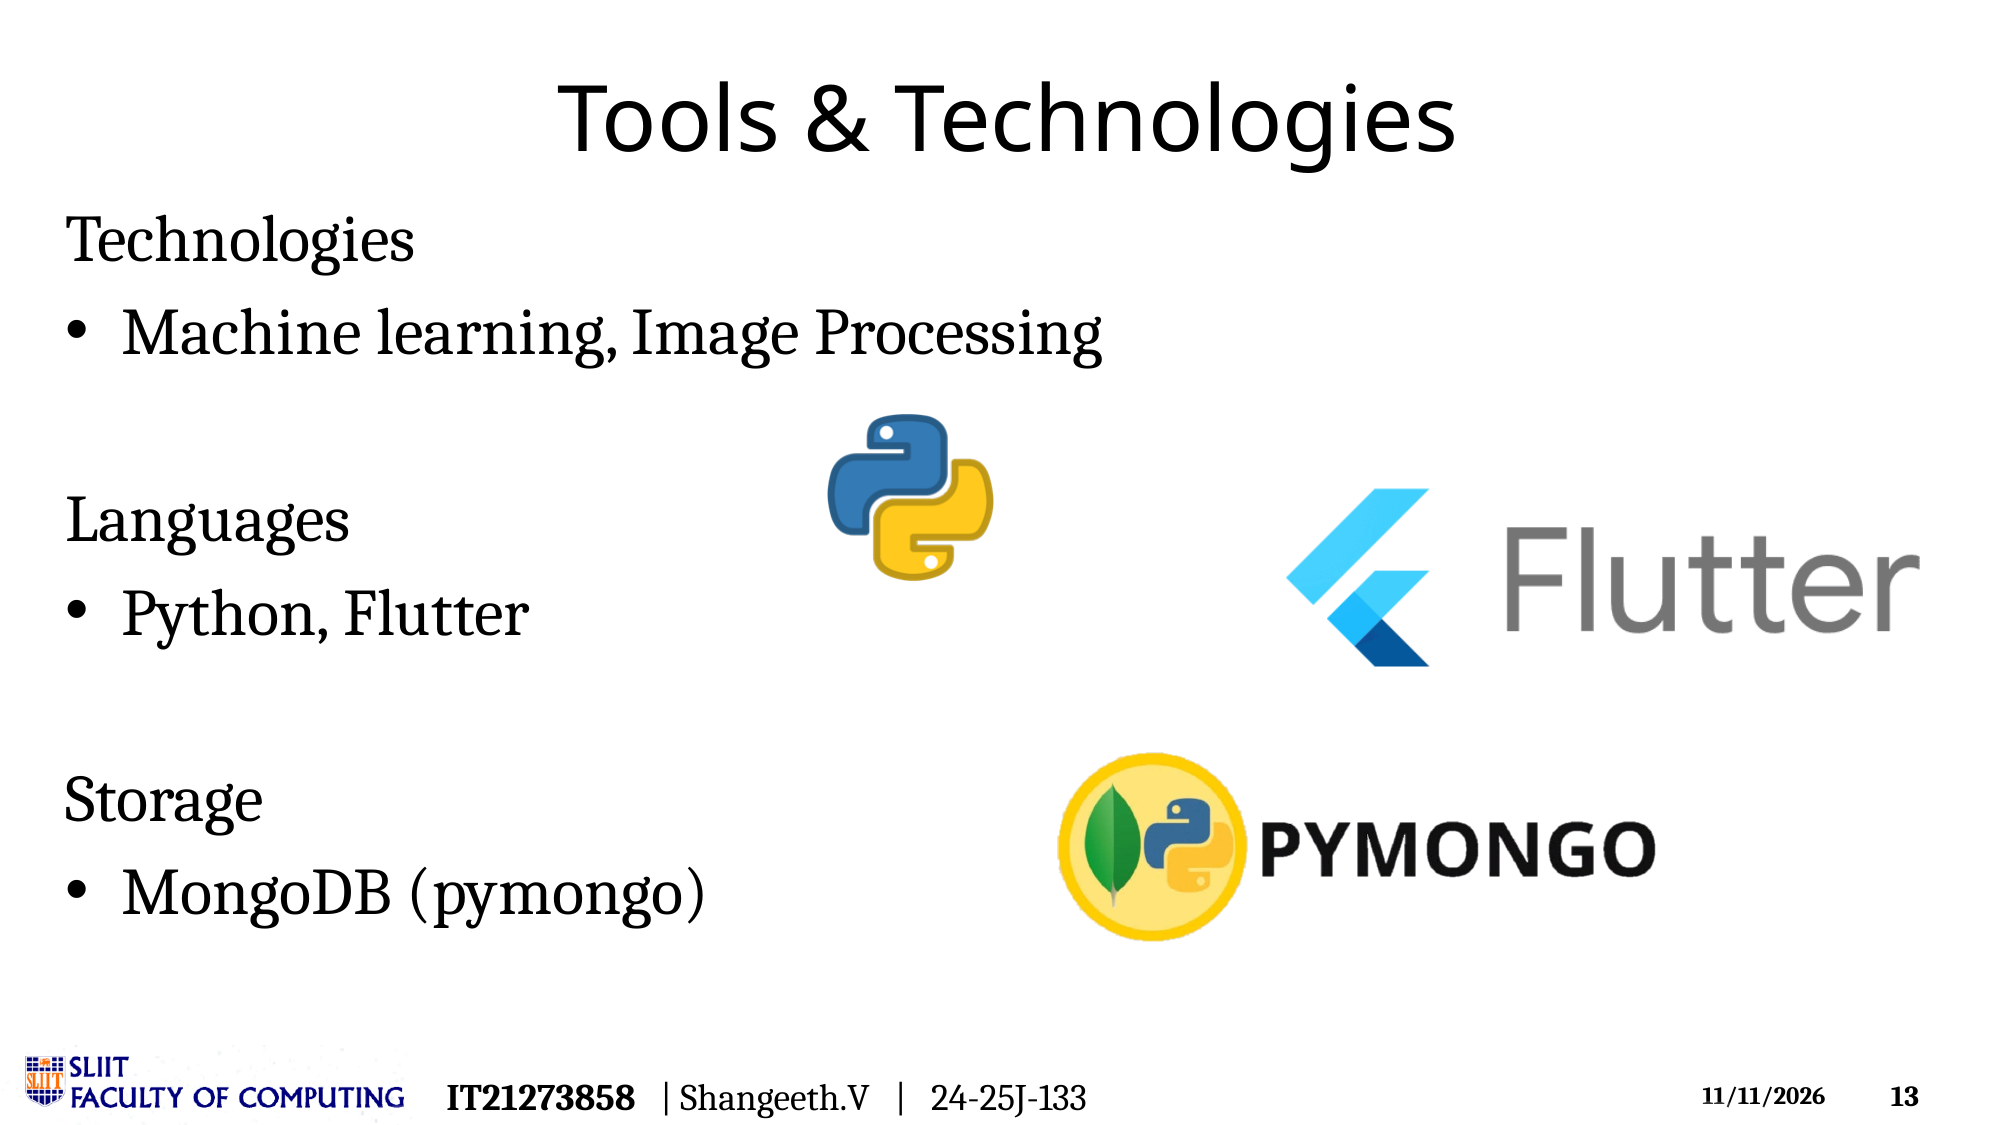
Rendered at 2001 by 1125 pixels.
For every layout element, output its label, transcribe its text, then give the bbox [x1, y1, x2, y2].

picture [1269, 455, 1967, 681]
picture [1047, 725, 1663, 947]
text_box IT21273858 | Shangeeth.V | 24-25J-133 [430, 1063, 1552, 1125]
picture [0, 1045, 413, 1124]
picture [821, 408, 1001, 588]
list Technologies Machine learning, Image Processing Languages Python, Flutter Storage MongoDB (pymongo) [50, 187, 1967, 1038]
title Tools & Technologies [50, 50, 1967, 180]
